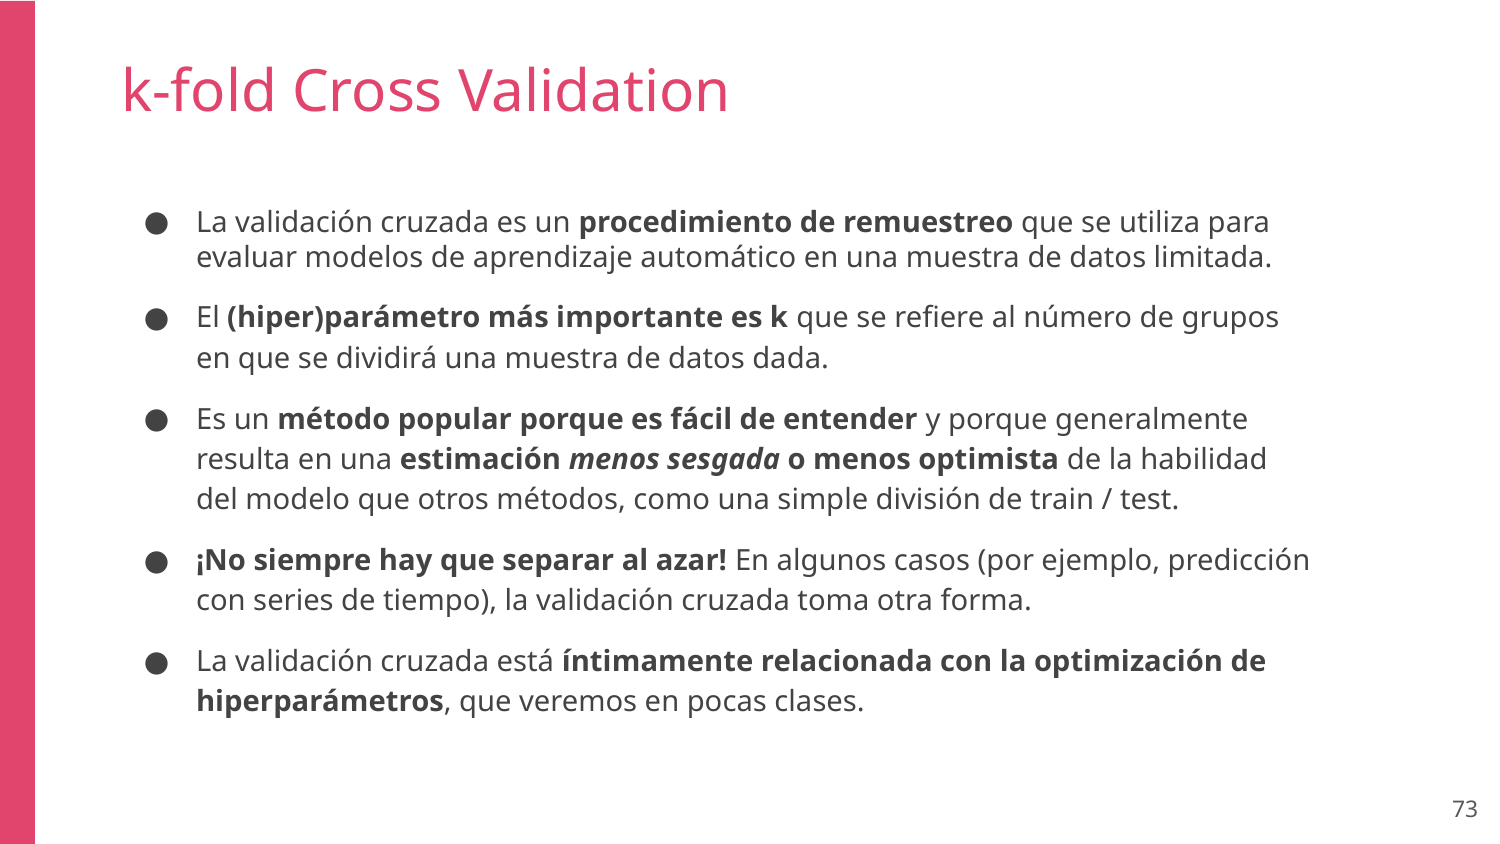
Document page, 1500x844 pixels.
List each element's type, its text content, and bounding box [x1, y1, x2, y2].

text_box La validación cruzada es un procedimiento de remuestreo que se utiliza para evaluar modelos de aprendizaje automático en una muestra de datos limitada. El (hiper)parámetro más importante es k que se refiere al número de grupos en que se dividirá una muestra de datos dada. Es un método popular porque es fácil de entender y porque generalmente resulta en una estimación menos sesgada o menos optimista de la habilidad del modelo que otros métodos, como una simple división de train / test. ¡No siempre hay que separar al azar! En algunos casos (por ejemplo, predicción con series de tiempo), la validación cruzada toma otra forma. La validación cruzada está íntimamente relacionada con la optimización de hiperparámetros, que veremos en pocas clases. [105, 187, 1330, 728]
title k-fold Cross Validation [105, 38, 1387, 133]
slide_number ‹#› [1403, 779, 1494, 844]
